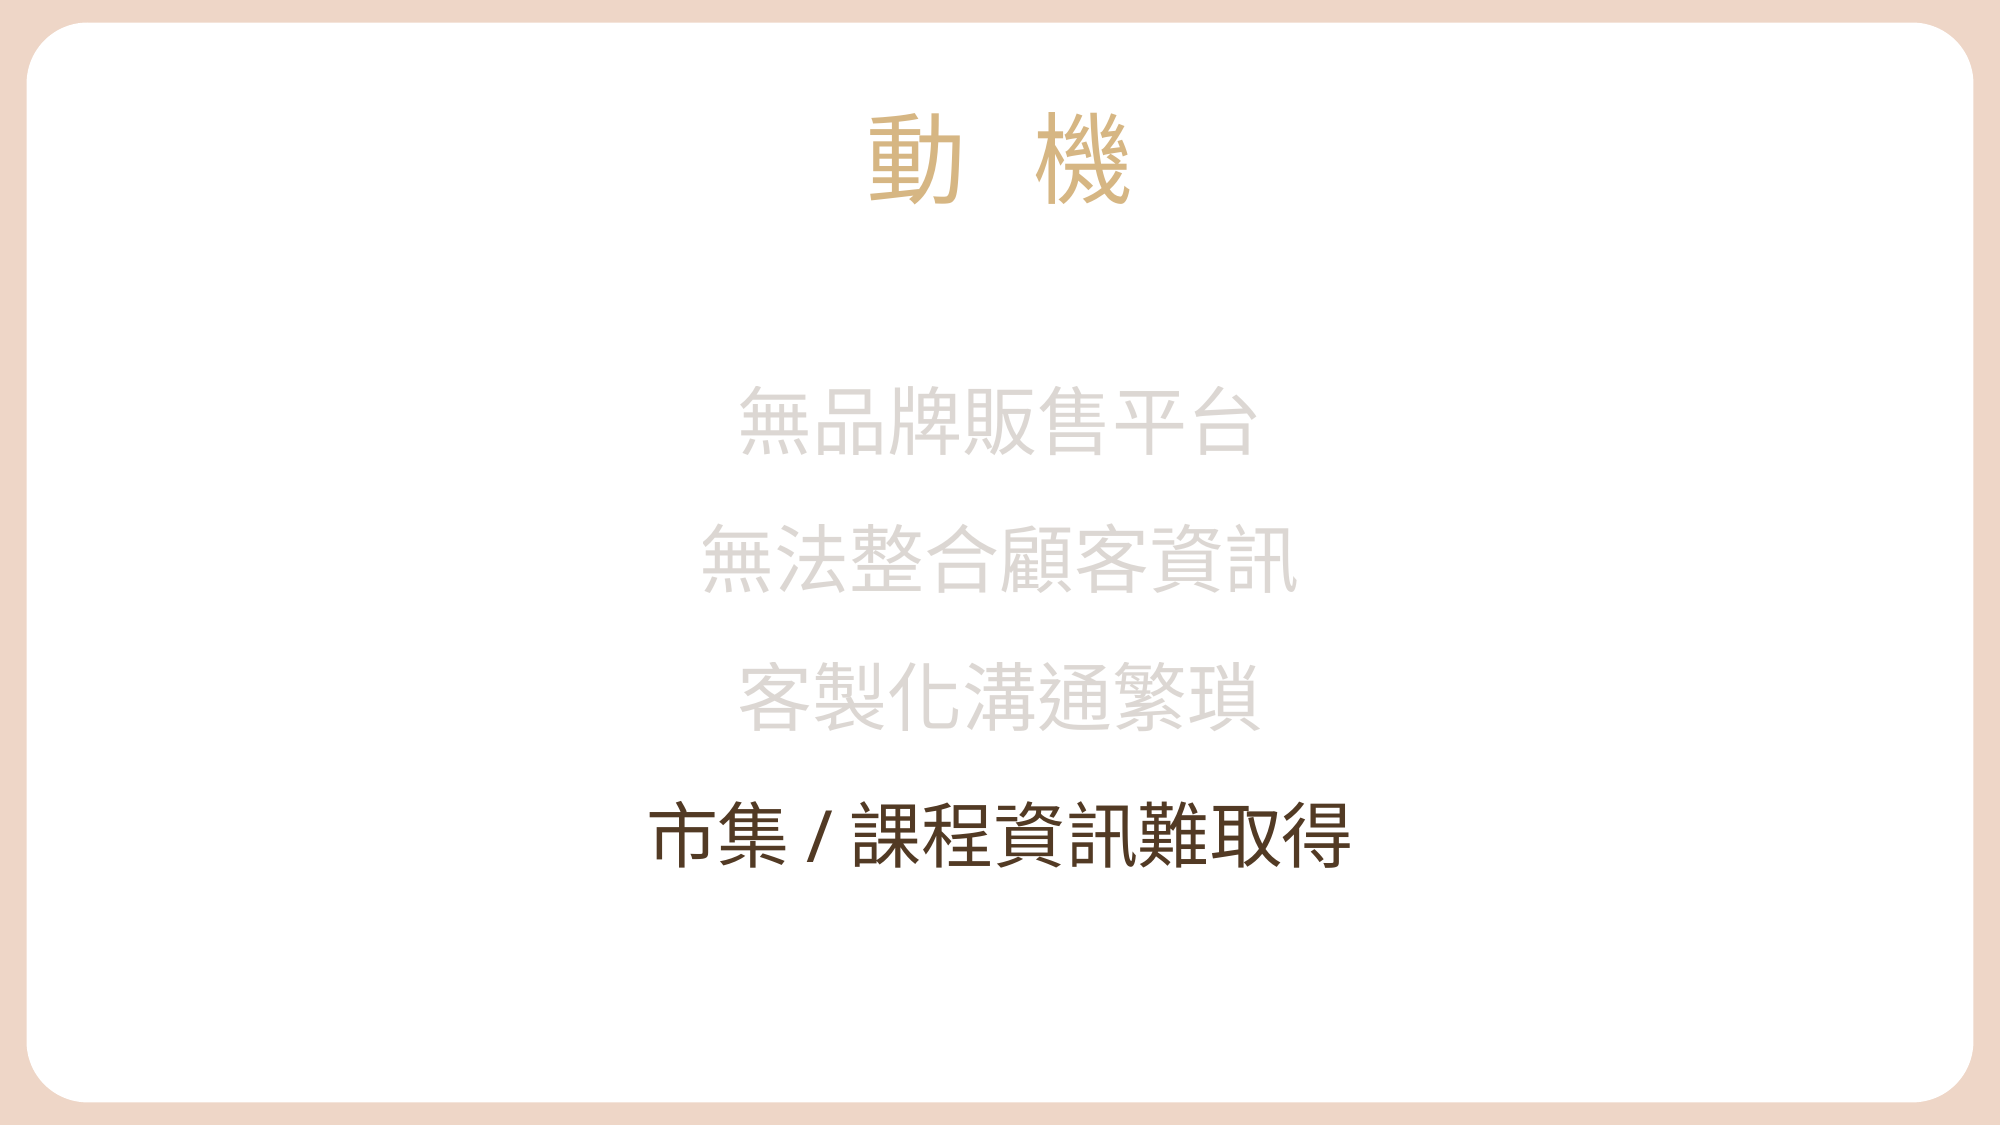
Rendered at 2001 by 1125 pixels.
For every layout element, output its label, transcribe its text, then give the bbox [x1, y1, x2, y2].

text_box [1055, 301, 1763, 878]
text_box 無法整合顧客資訊 [627, 478, 1373, 616]
title 無品牌販售平台 [627, 340, 1055, 478]
text_box 客製化溝通繁瑣 [627, 616, 1373, 754]
text_box 市集/課程資訊難取得 [627, 754, 1373, 925]
text_box [25, 21, 1975, 1104]
text_box 動 機 [644, 93, 1356, 236]
